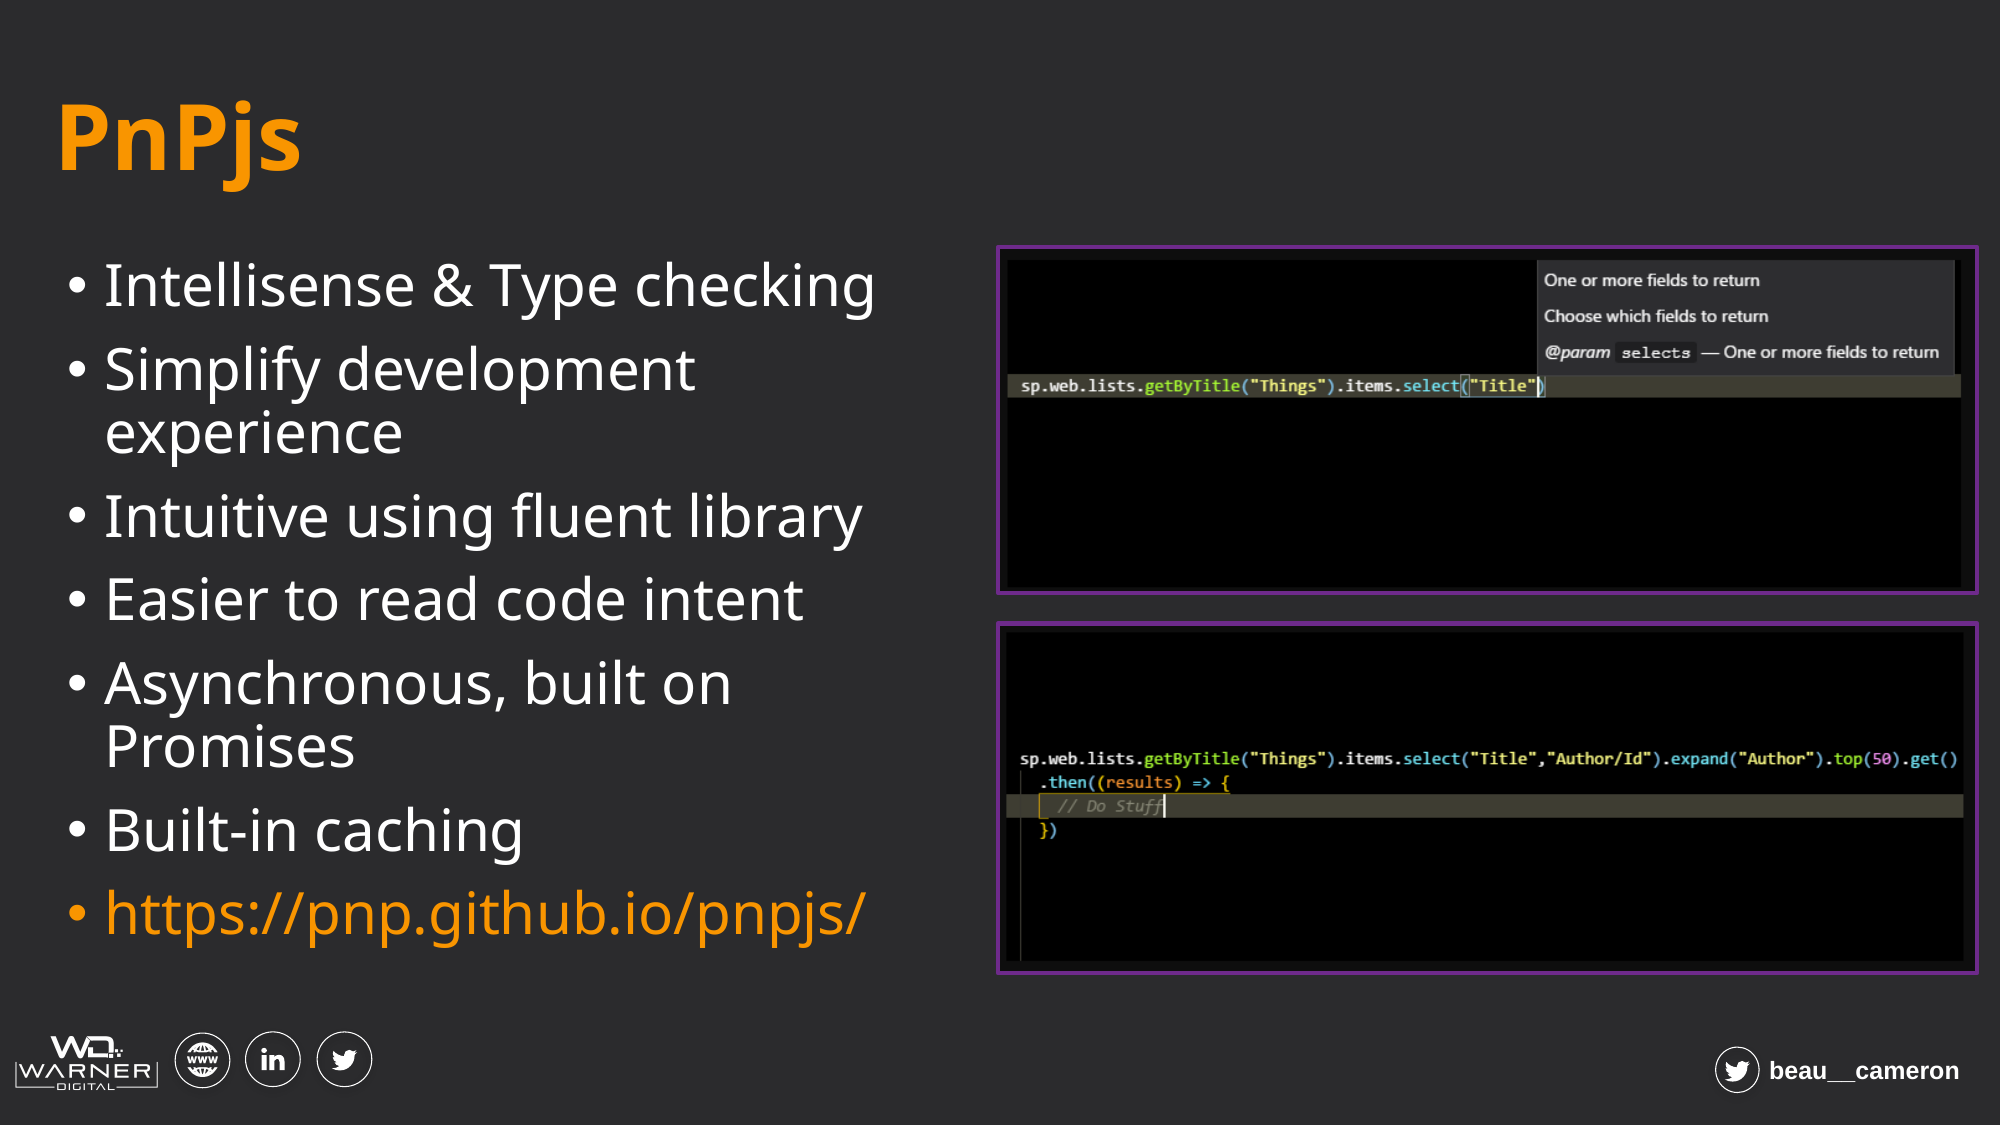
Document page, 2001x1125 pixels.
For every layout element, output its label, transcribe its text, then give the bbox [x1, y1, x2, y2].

text_box Intellisense & Type checking Simplify development experience Intuitive using fluent library Easier to read code intent Asynchronous, built on Promises Built-in caching https://pnp.github.io/pnpjs/ [52, 249, 978, 1033]
picture [187, 1042, 218, 1078]
picture [999, 625, 1976, 972]
picture [999, 248, 1976, 591]
picture [7, 1036, 175, 1094]
text_box PnPjs [39, 31, 1846, 250]
